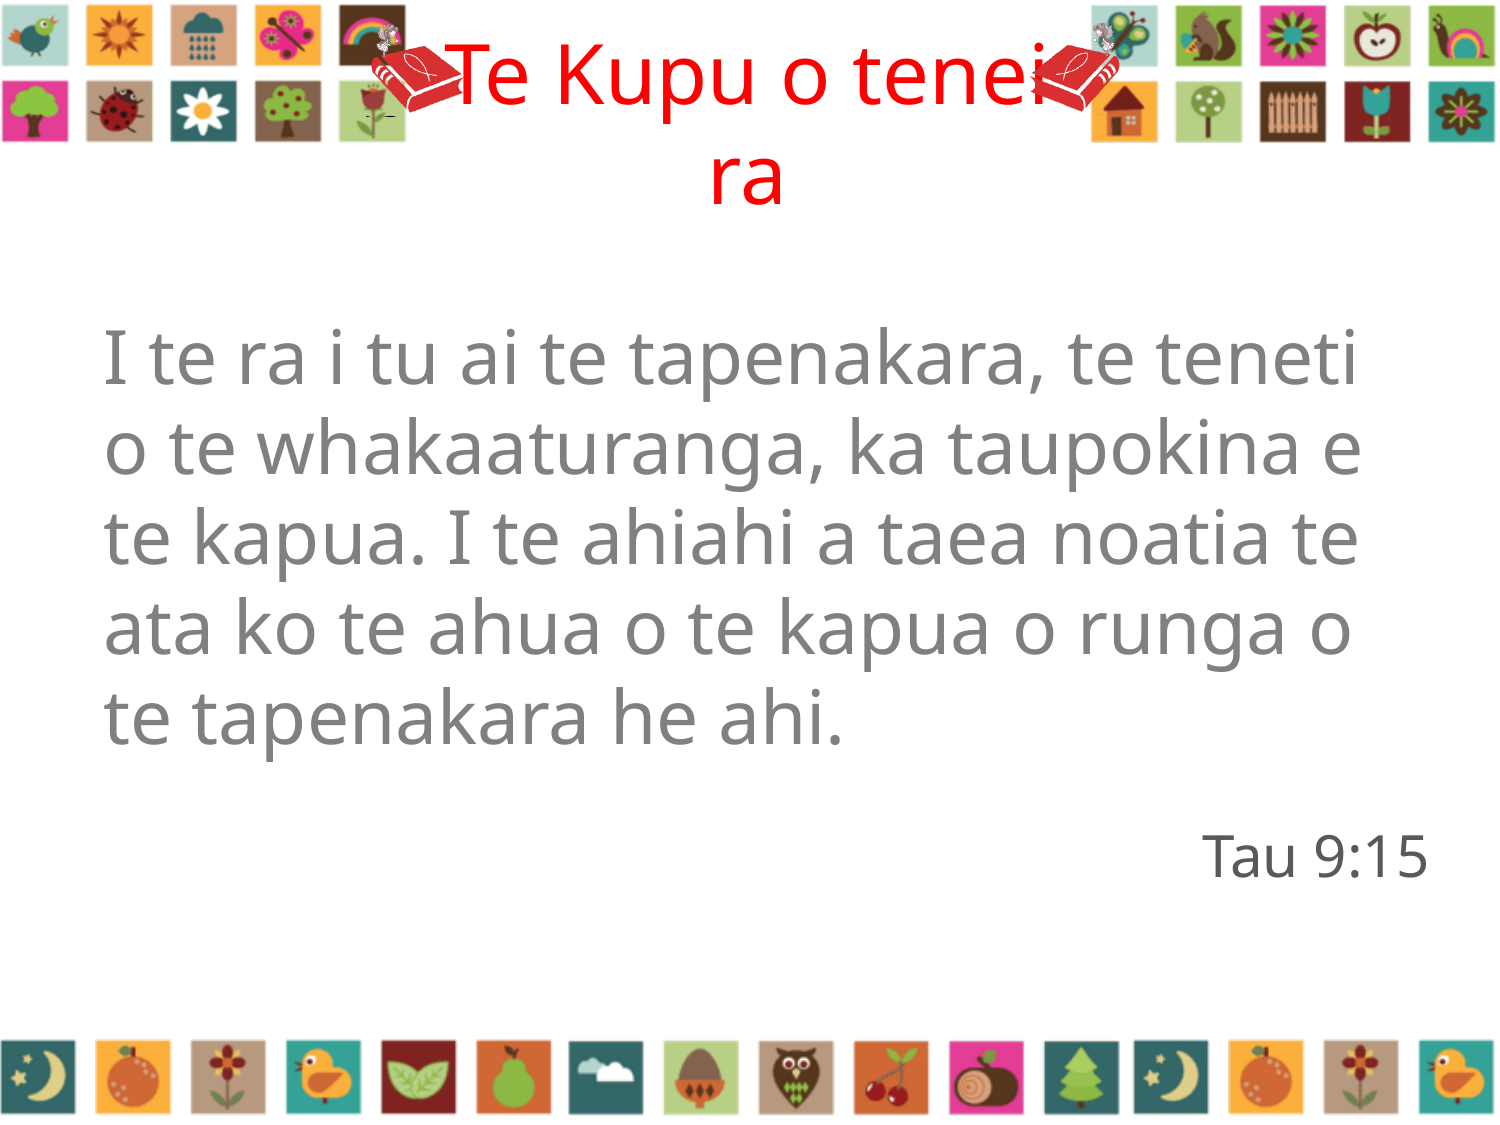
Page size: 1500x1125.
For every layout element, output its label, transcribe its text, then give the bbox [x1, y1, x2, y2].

picture [0, 3, 496, 150]
text_box I te ra i tu ai te tapenakara, te teneti o te whakaaturanga, ka taupokina e te kapua. I te ahiahi a taea noatia te ata ko te ahua o te kapua o runga o te tapenakara he ahi. [88, 302, 1436, 768]
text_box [0, 1028, 1500, 1118]
text_box Te Kupu o tenei ra [414, 13, 1080, 229]
picture [998, 3, 1500, 150]
text_box Tau 9:15 [812, 811, 1444, 896]
